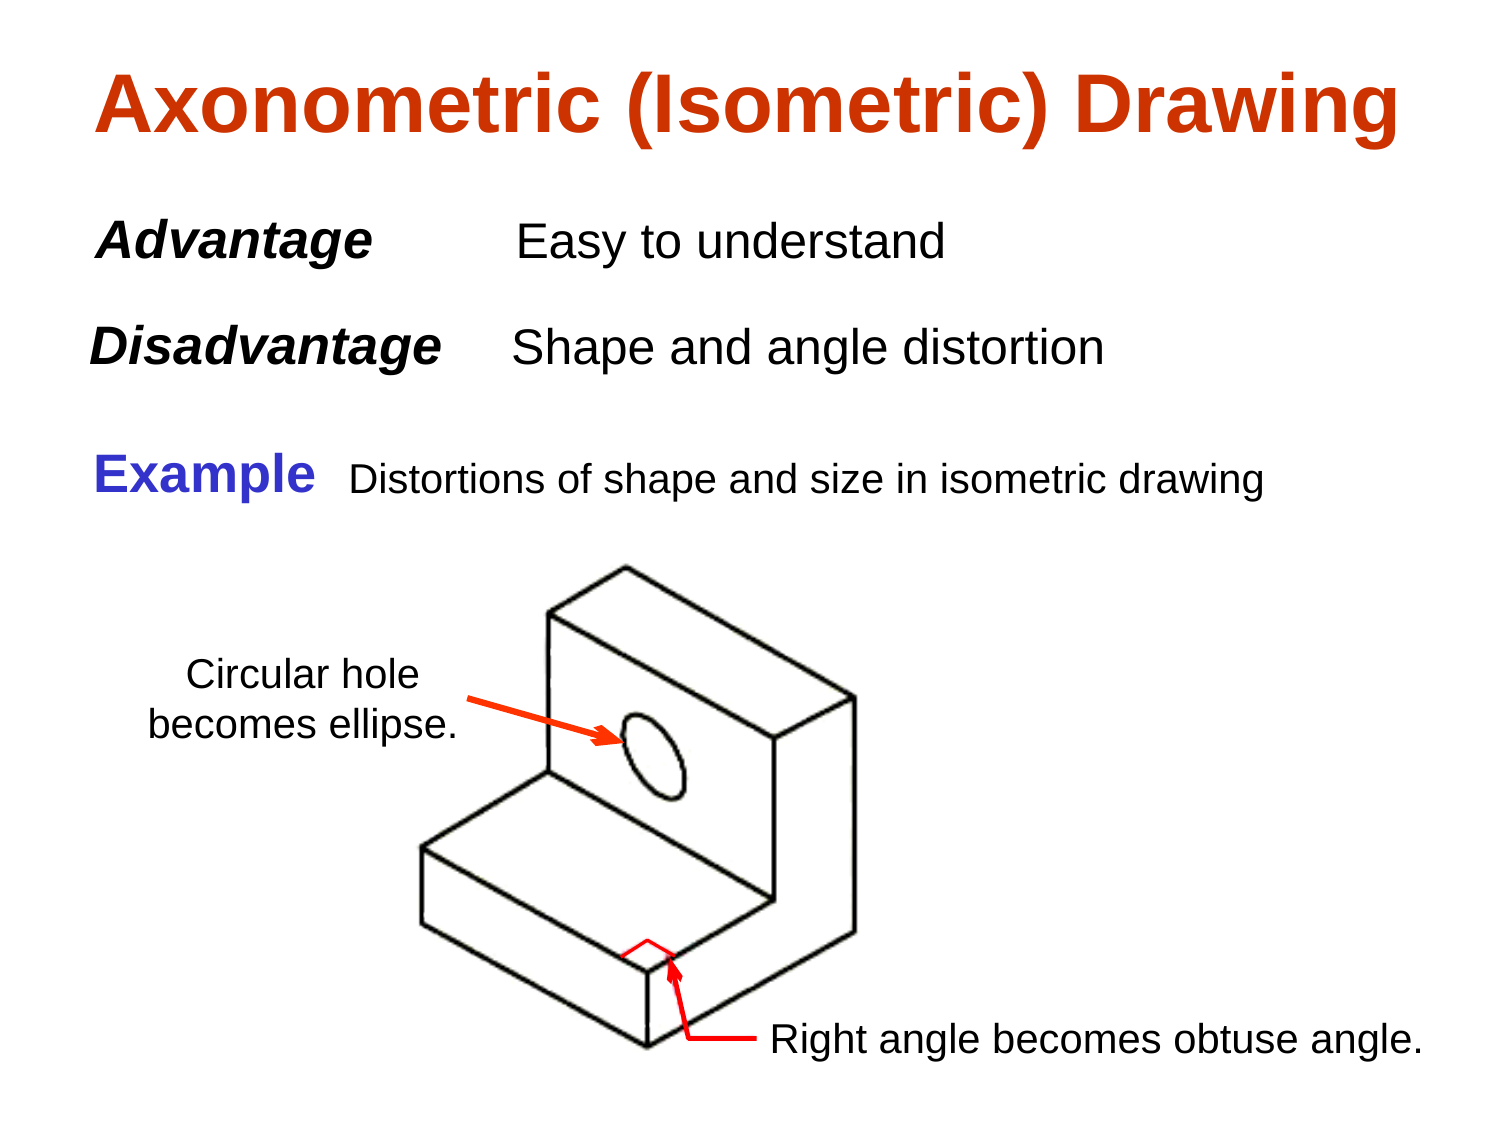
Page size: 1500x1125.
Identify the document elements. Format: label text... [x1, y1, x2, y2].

text_box Distortions of shape and size in isometric drawing [333, 444, 1385, 509]
text_box Disadvantage [74, 303, 458, 383]
text_box Shape and angle distortion [496, 306, 1135, 382]
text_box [404, 553, 869, 1060]
text_box Example [78, 431, 332, 512]
text_box Right angle becomes obtuse angle. [735, 1004, 1459, 1069]
text_box Easy to understand [500, 201, 962, 277]
text_box Advantage [81, 197, 389, 277]
text_box Circular hole becomes ellipse. [116, 638, 404, 754]
text_box Axonometric (Isometric) Drawing [79, 41, 1418, 157]
